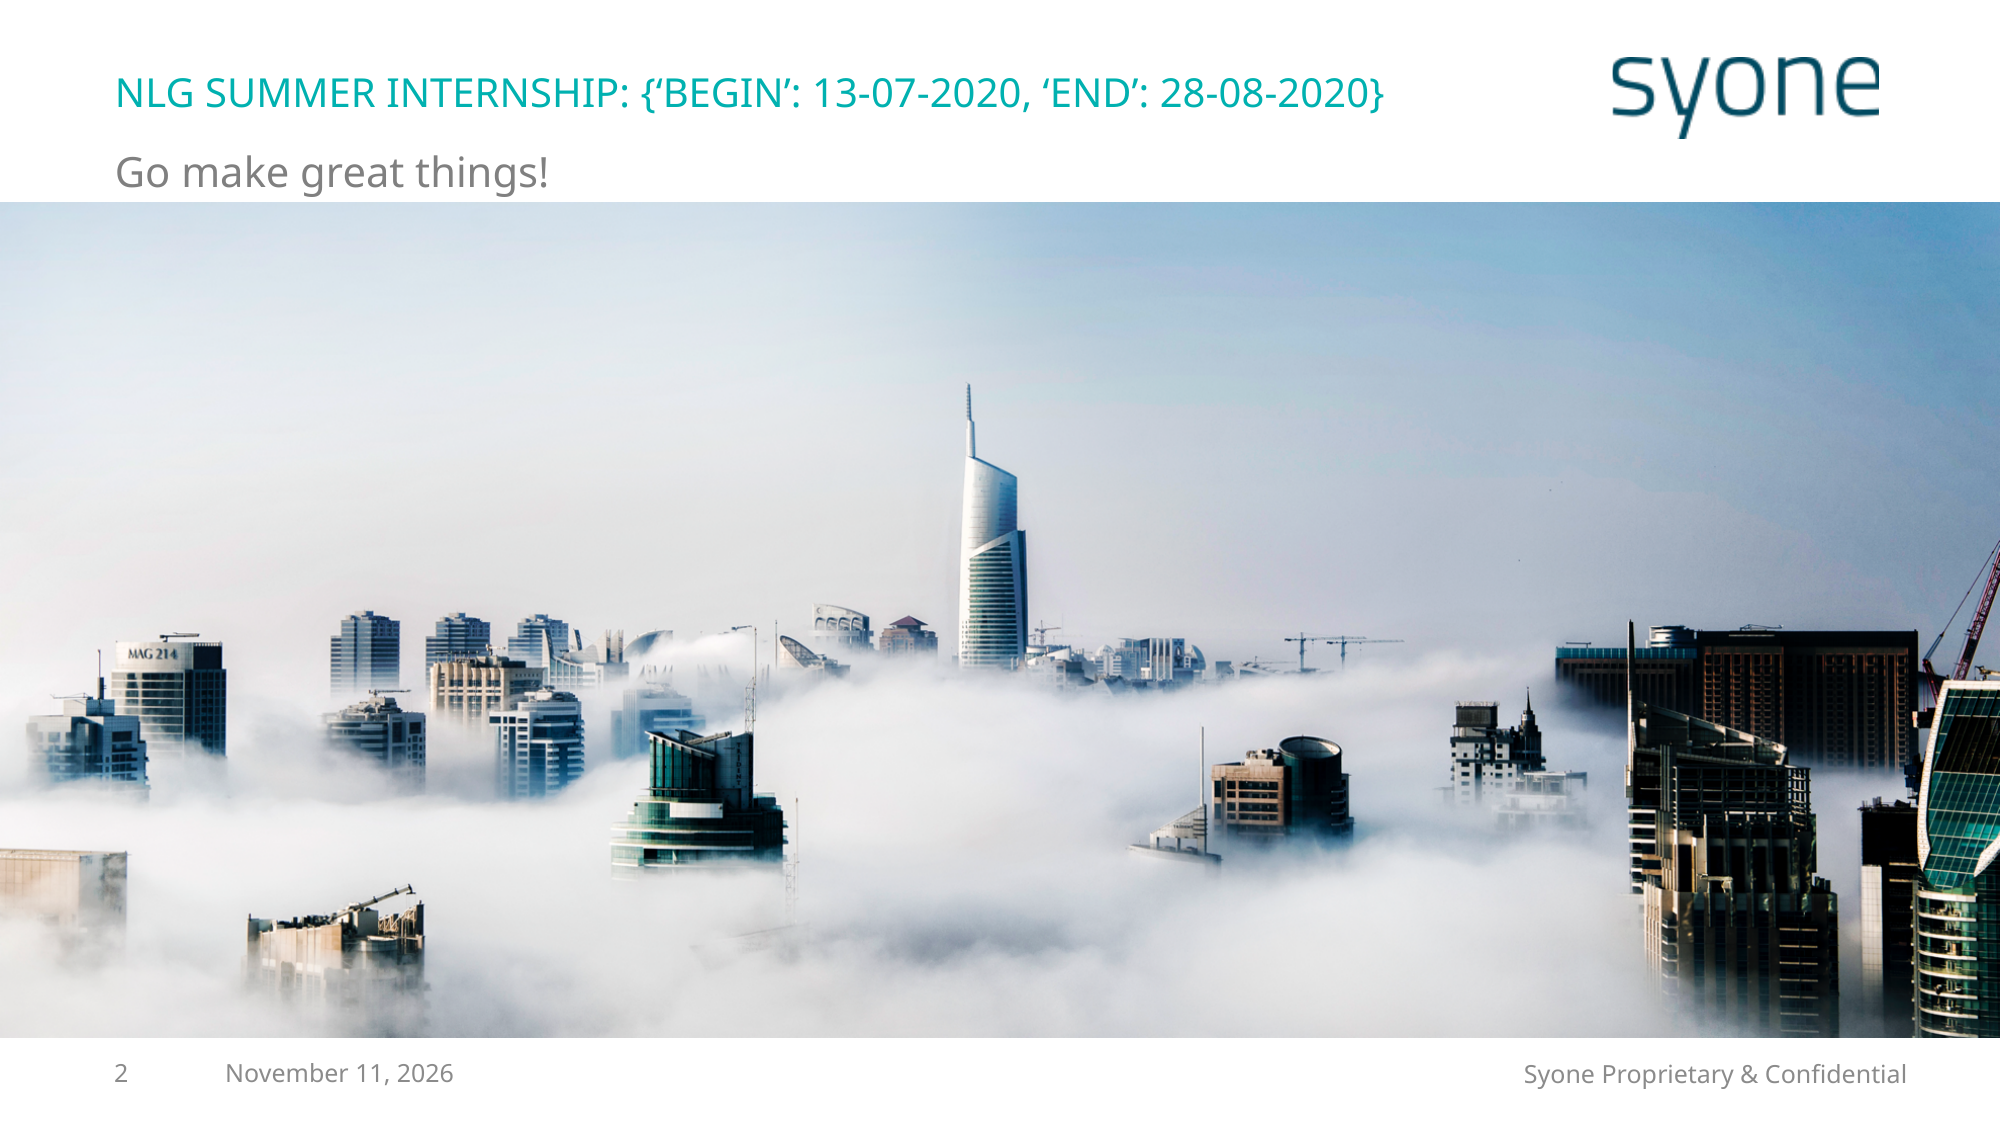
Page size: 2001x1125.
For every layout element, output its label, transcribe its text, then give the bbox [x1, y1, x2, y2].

slide_number 2 [99, 1044, 209, 1105]
title NLG Summer internship: {‘begin’: 13-07-2020, ‘end’: 28-08-2020} [99, 45, 1540, 138]
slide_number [210, 1044, 677, 1105]
footer Syone Proprietary & Confidential [1296, 1043, 1930, 1104]
list Go make great things!​ [99, 138, 1540, 203]
picture [0, 202, 2000, 1038]
